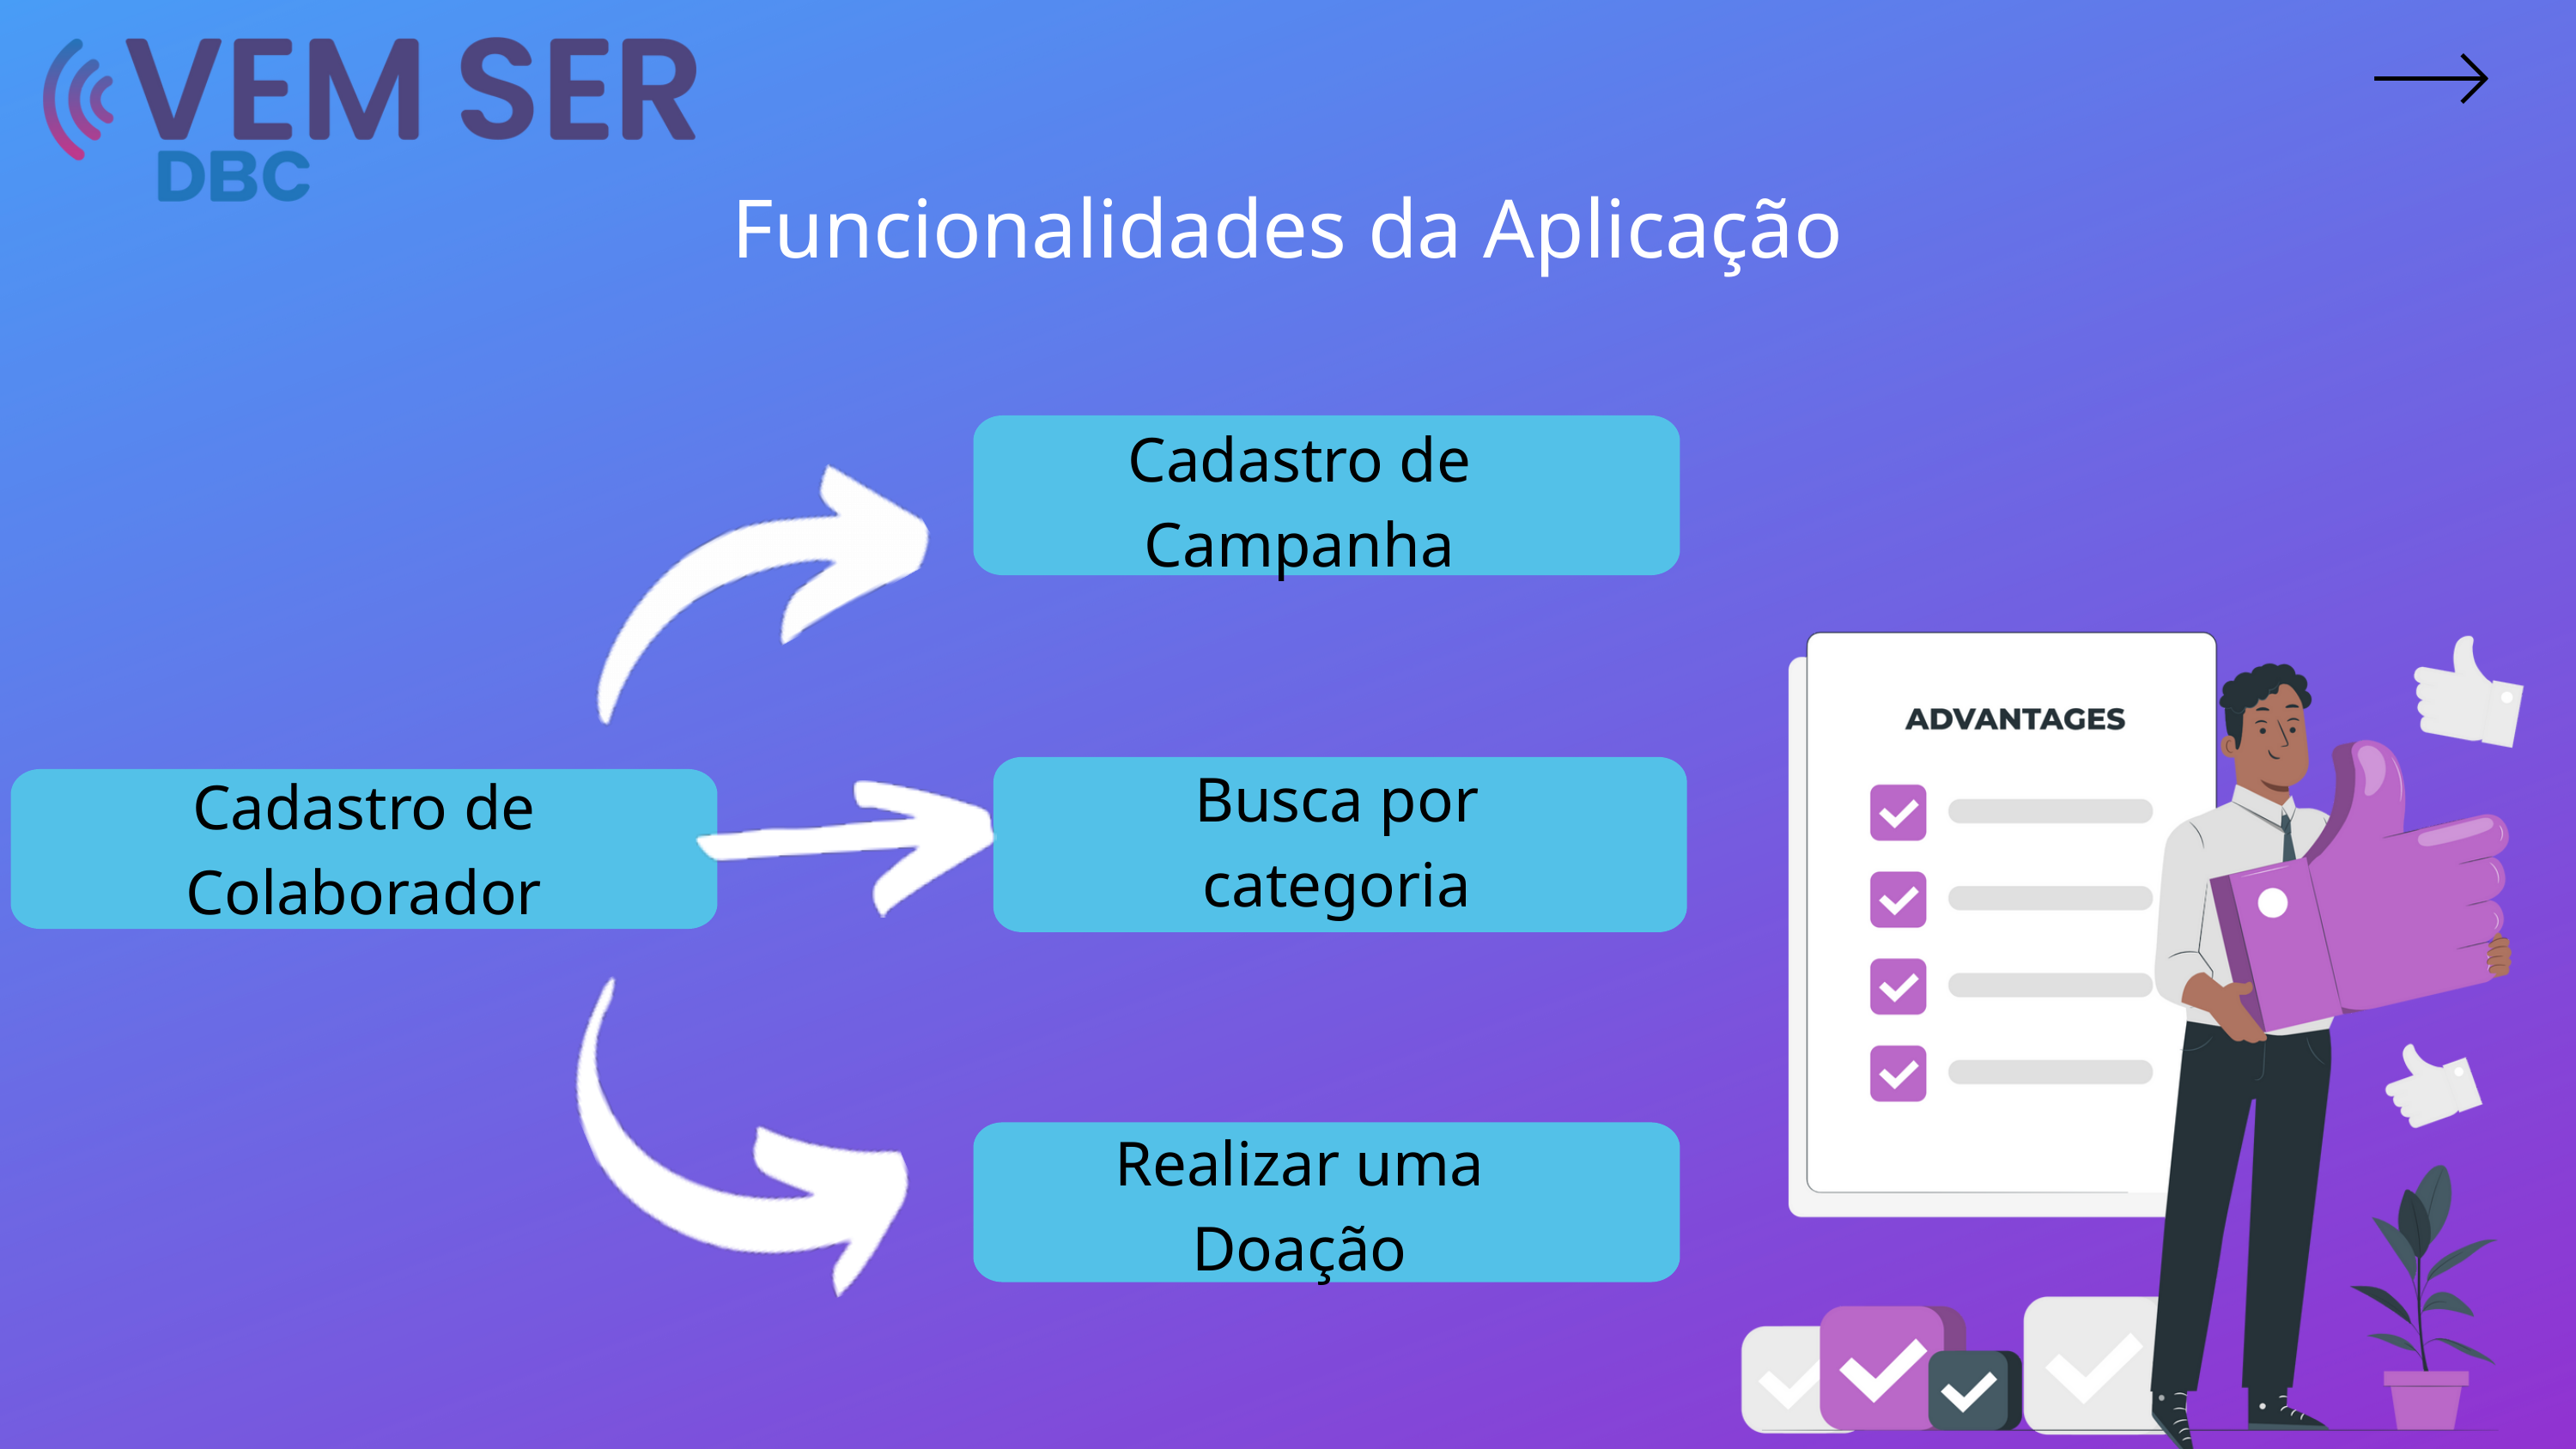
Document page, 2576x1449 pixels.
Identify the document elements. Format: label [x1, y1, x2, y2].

text_box [973, 1122, 1675, 1282]
picture [0, 0, 2576, 1449]
text_box [10, 768, 718, 930]
text_box [973, 415, 1680, 576]
text_box [993, 756, 1675, 933]
